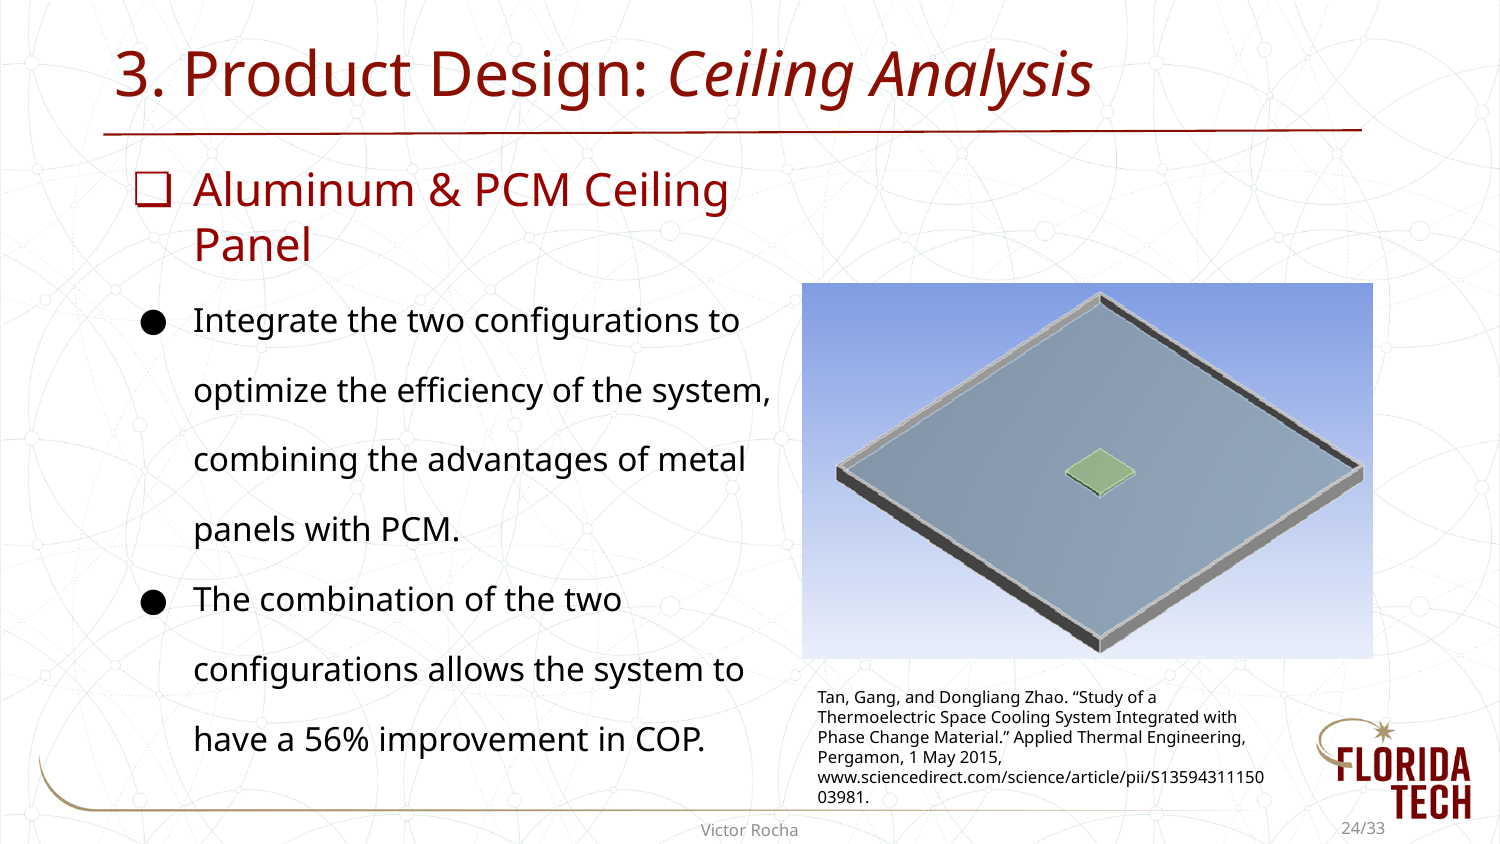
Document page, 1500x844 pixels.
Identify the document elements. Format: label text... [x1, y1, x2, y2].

picture [0, 0, 1500, 844]
slide_number ‹#›/33 [1059, 807, 1397, 844]
footer Victor Rocha [496, 807, 1004, 844]
text_box Tan, Gang, and Dongliang Zhao. “Study of a Thermoelectric Space Cooling System Integrated with Phase Change Material.” Applied Thermal Engineering, Pergamon, 1 May 2015, www.sciencedirect.com/science/article/pii/S1359431115003981. [802, 671, 1285, 777]
text_box Aluminum & PCM Ceiling Panel [103, 145, 860, 219]
title 3. Product Design: Ceiling Analysis [103, 28, 1397, 192]
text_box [103, 129, 1363, 135]
text_box Integrate the two configurations to optimize the efficiency of the system, combining the advantages of metal panels with PCM. The combination of the two configurations allows the system to have a 56% improvement in COP. [103, 253, 790, 796]
